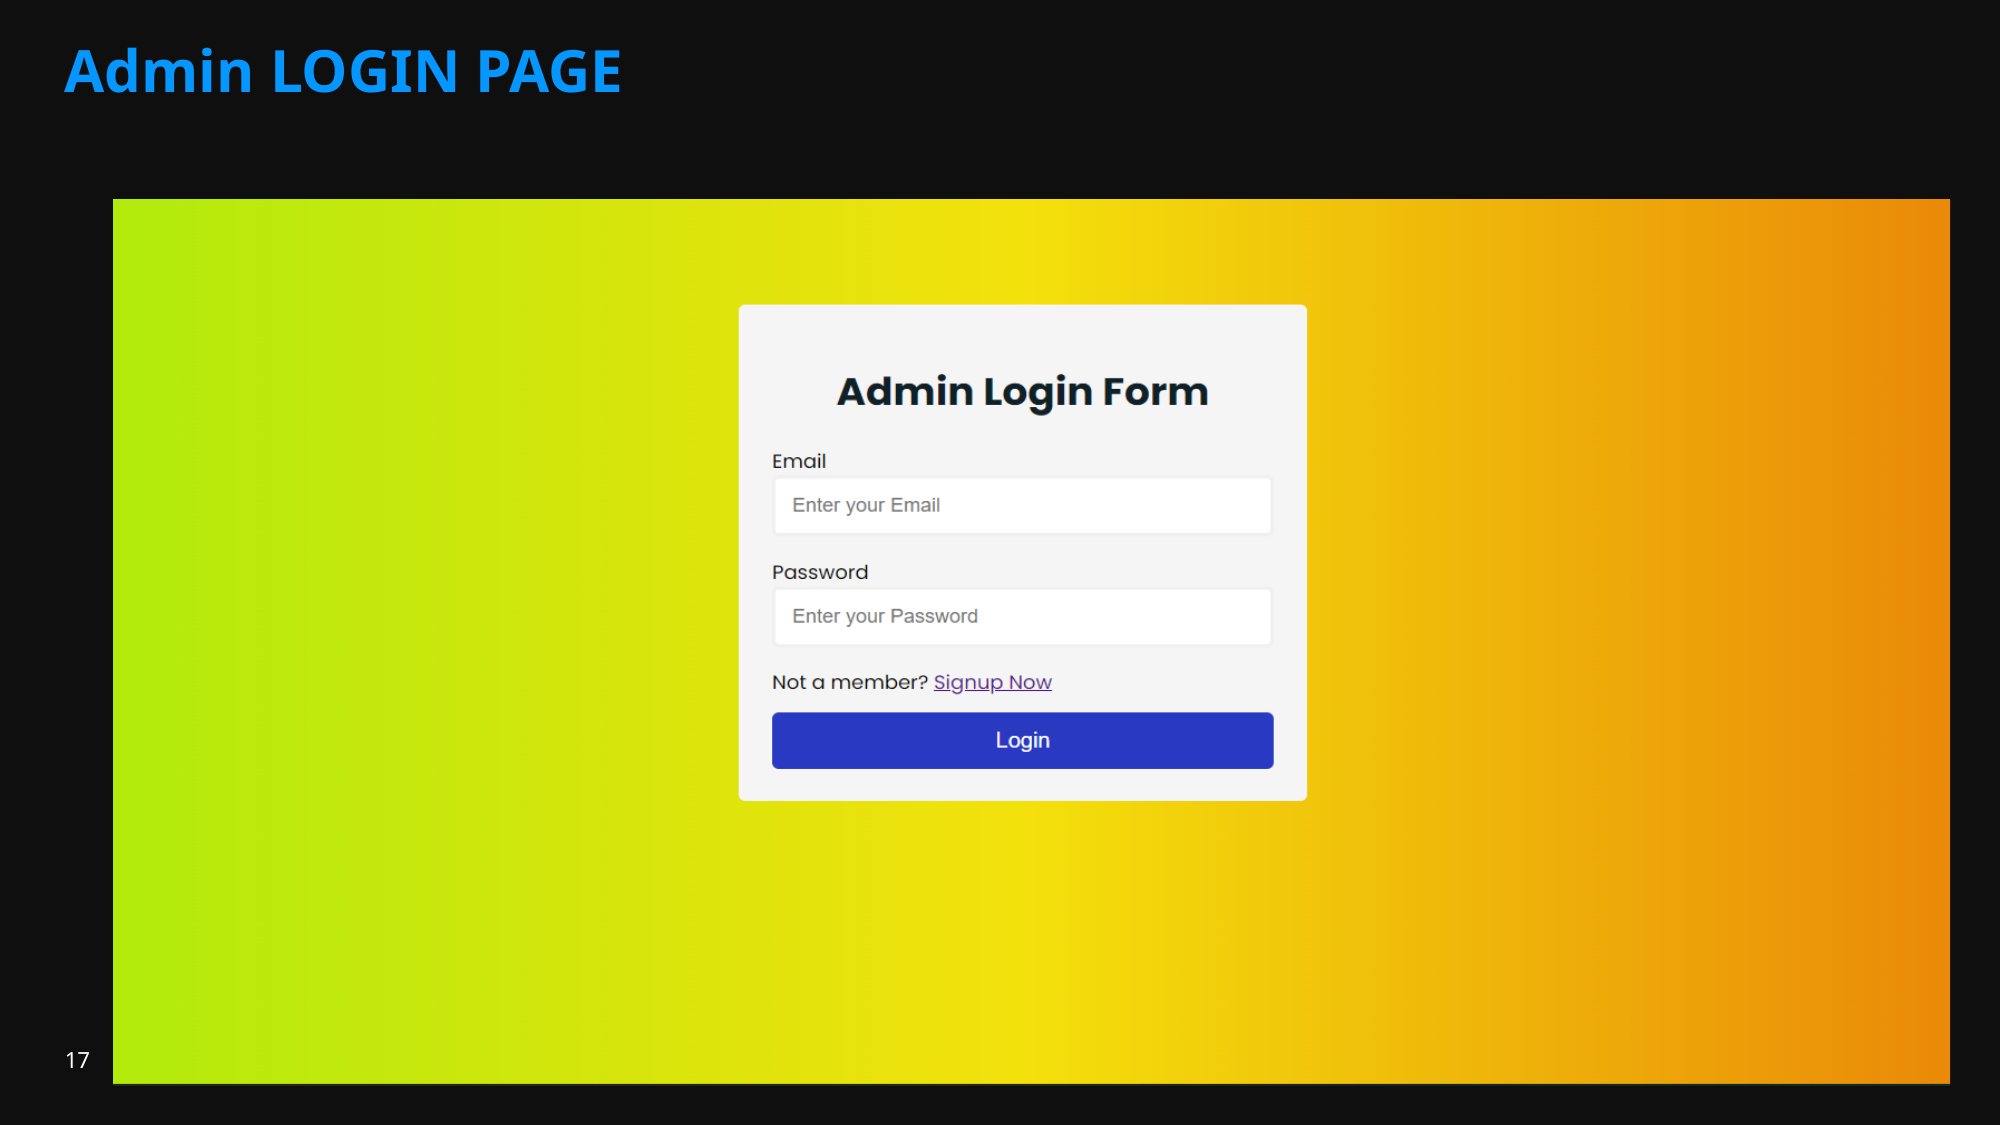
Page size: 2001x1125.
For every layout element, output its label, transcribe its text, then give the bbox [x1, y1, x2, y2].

title Admin LOGIN PAGE [49, 26, 1926, 986]
picture [112, 199, 1951, 1086]
slide_number 17 [49, 1037, 105, 1086]
